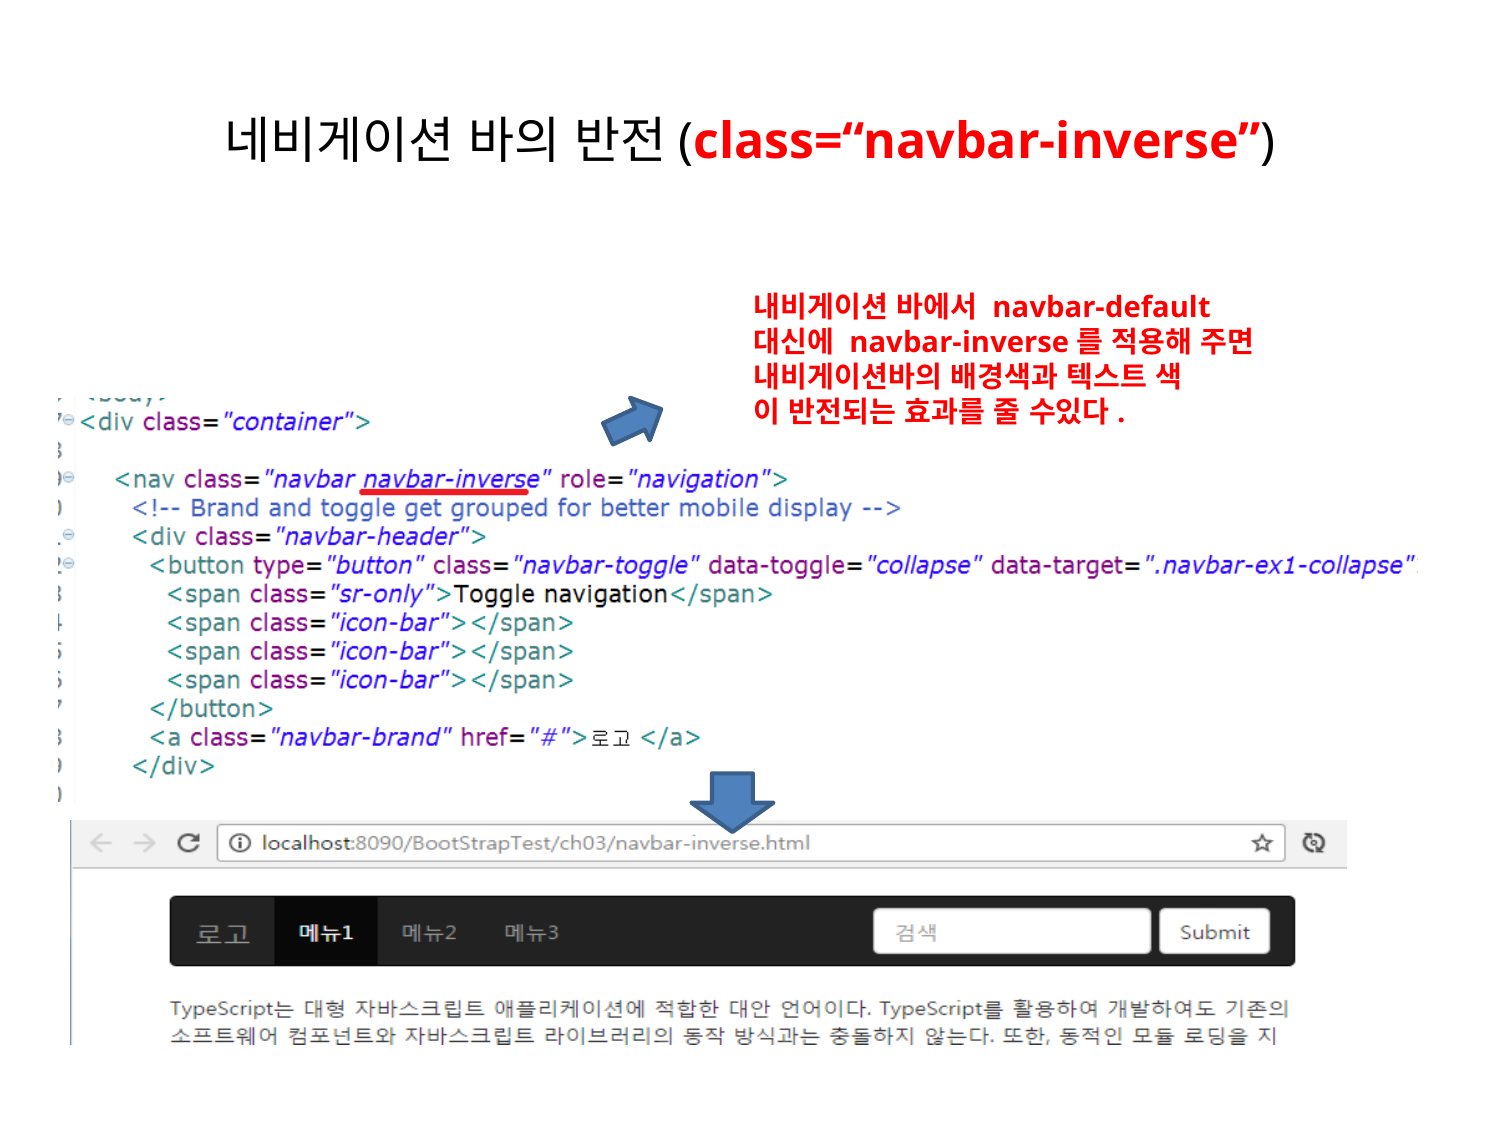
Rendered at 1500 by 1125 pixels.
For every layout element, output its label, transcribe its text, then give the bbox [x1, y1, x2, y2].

text_box 내비게이션 바에서 navbar-default 대신에 navbar-inverse를 적용해 주면 내비게이션바의 배경색과 텍스트 색 이 반전되는 효과를 줄 수있다. [738, 281, 1270, 396]
picture [70, 820, 1348, 1045]
title 네비게이션 바의 반전(class=“navbar-inverse”) [75, 45, 1425, 233]
text_box [699, 811, 766, 818]
picture [58, 398, 1419, 802]
